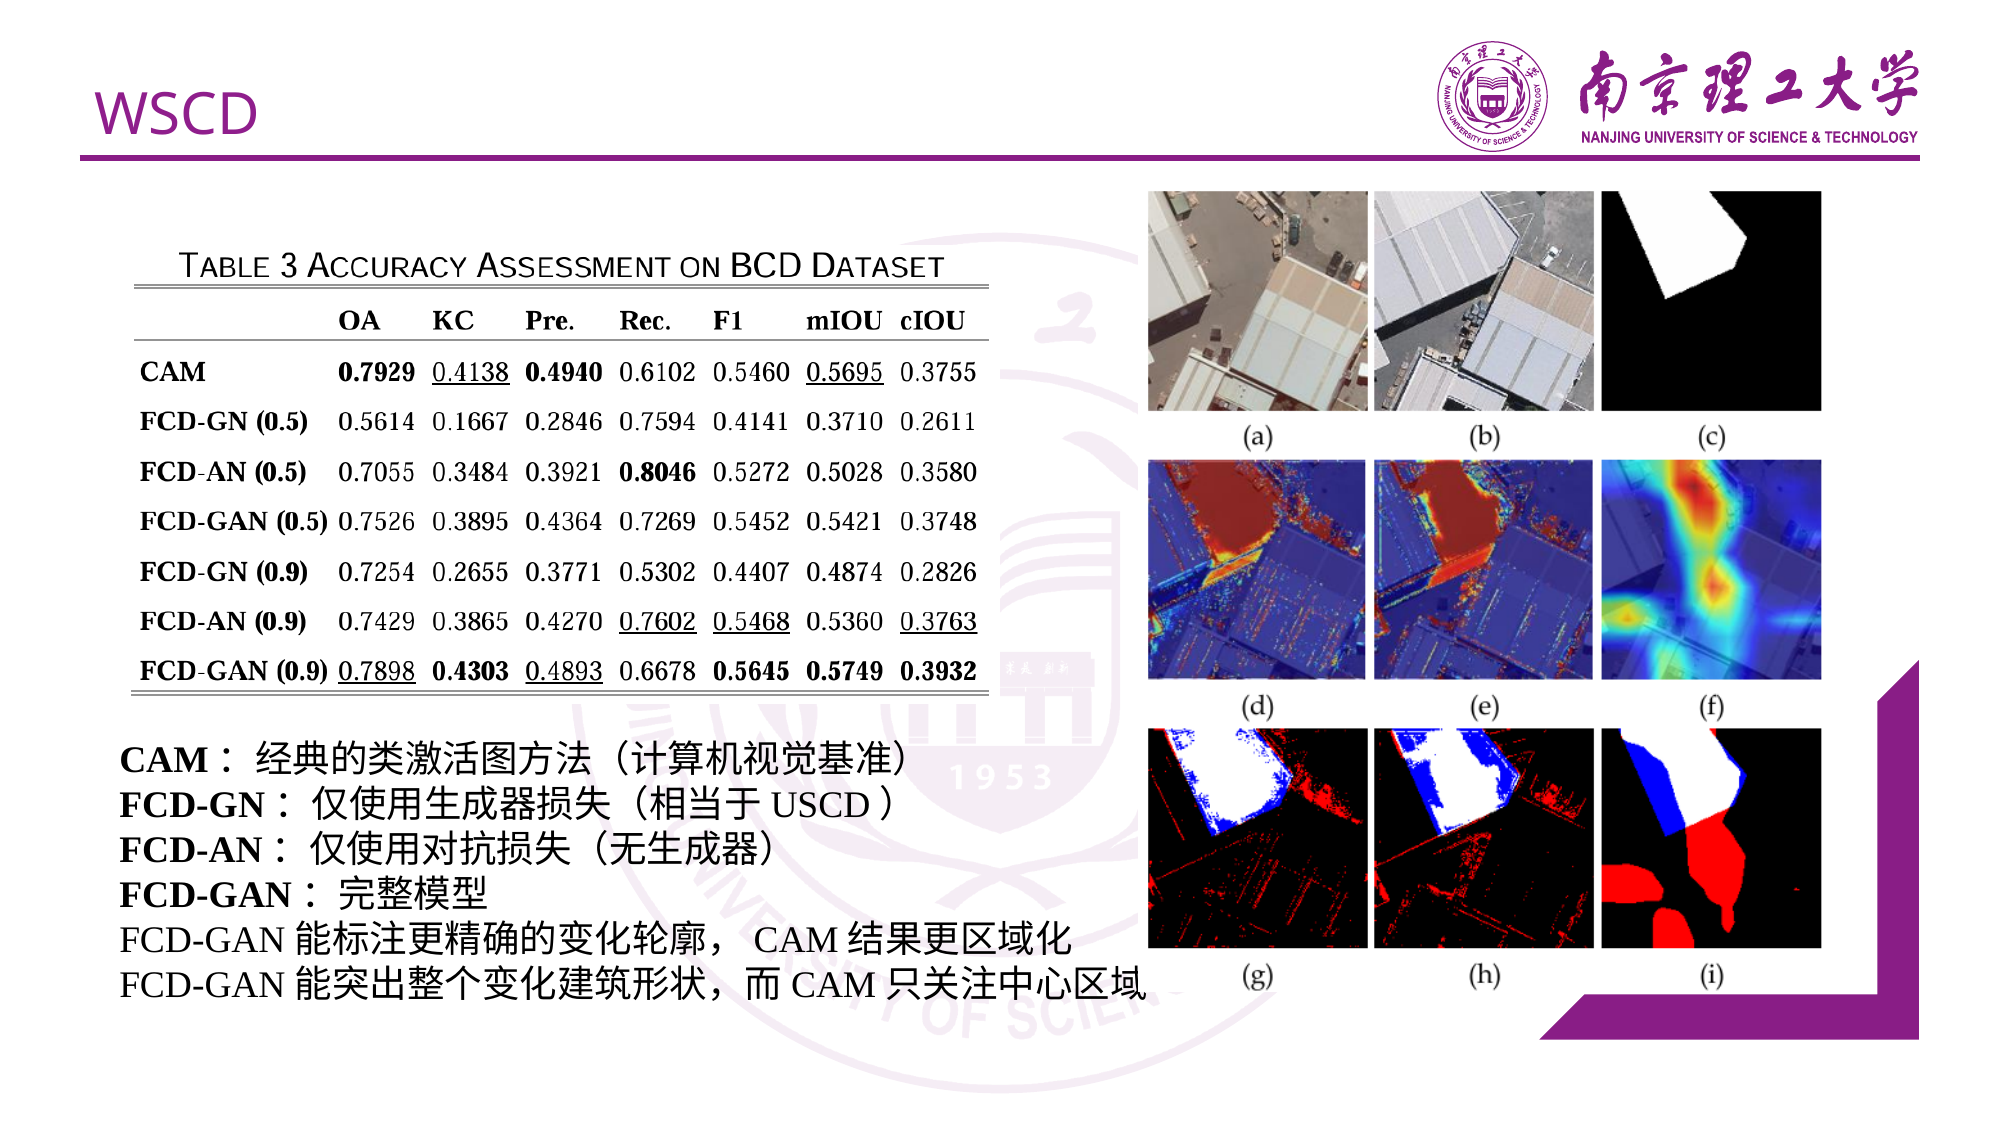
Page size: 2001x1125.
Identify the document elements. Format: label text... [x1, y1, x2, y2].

title WSCD [79, 60, 865, 171]
text_box [1536, 657, 1920, 1041]
picture [1138, 181, 1833, 992]
text_box CAM：经典的类激活图方法（计算机视觉基准） FCD-GN：仅使用生成器损失（相当于USCD） FCD-AN：仅使用对抗损失（无生成器） FCD-GAN：完整模型 FCD-GAN能标注更精确的变化轮廓，CAM结果更区域化 FCD-GAN能突出整个变化建筑形状，而CAM只关注中心区域 [104, 727, 1163, 1013]
picture [127, 245, 1000, 705]
